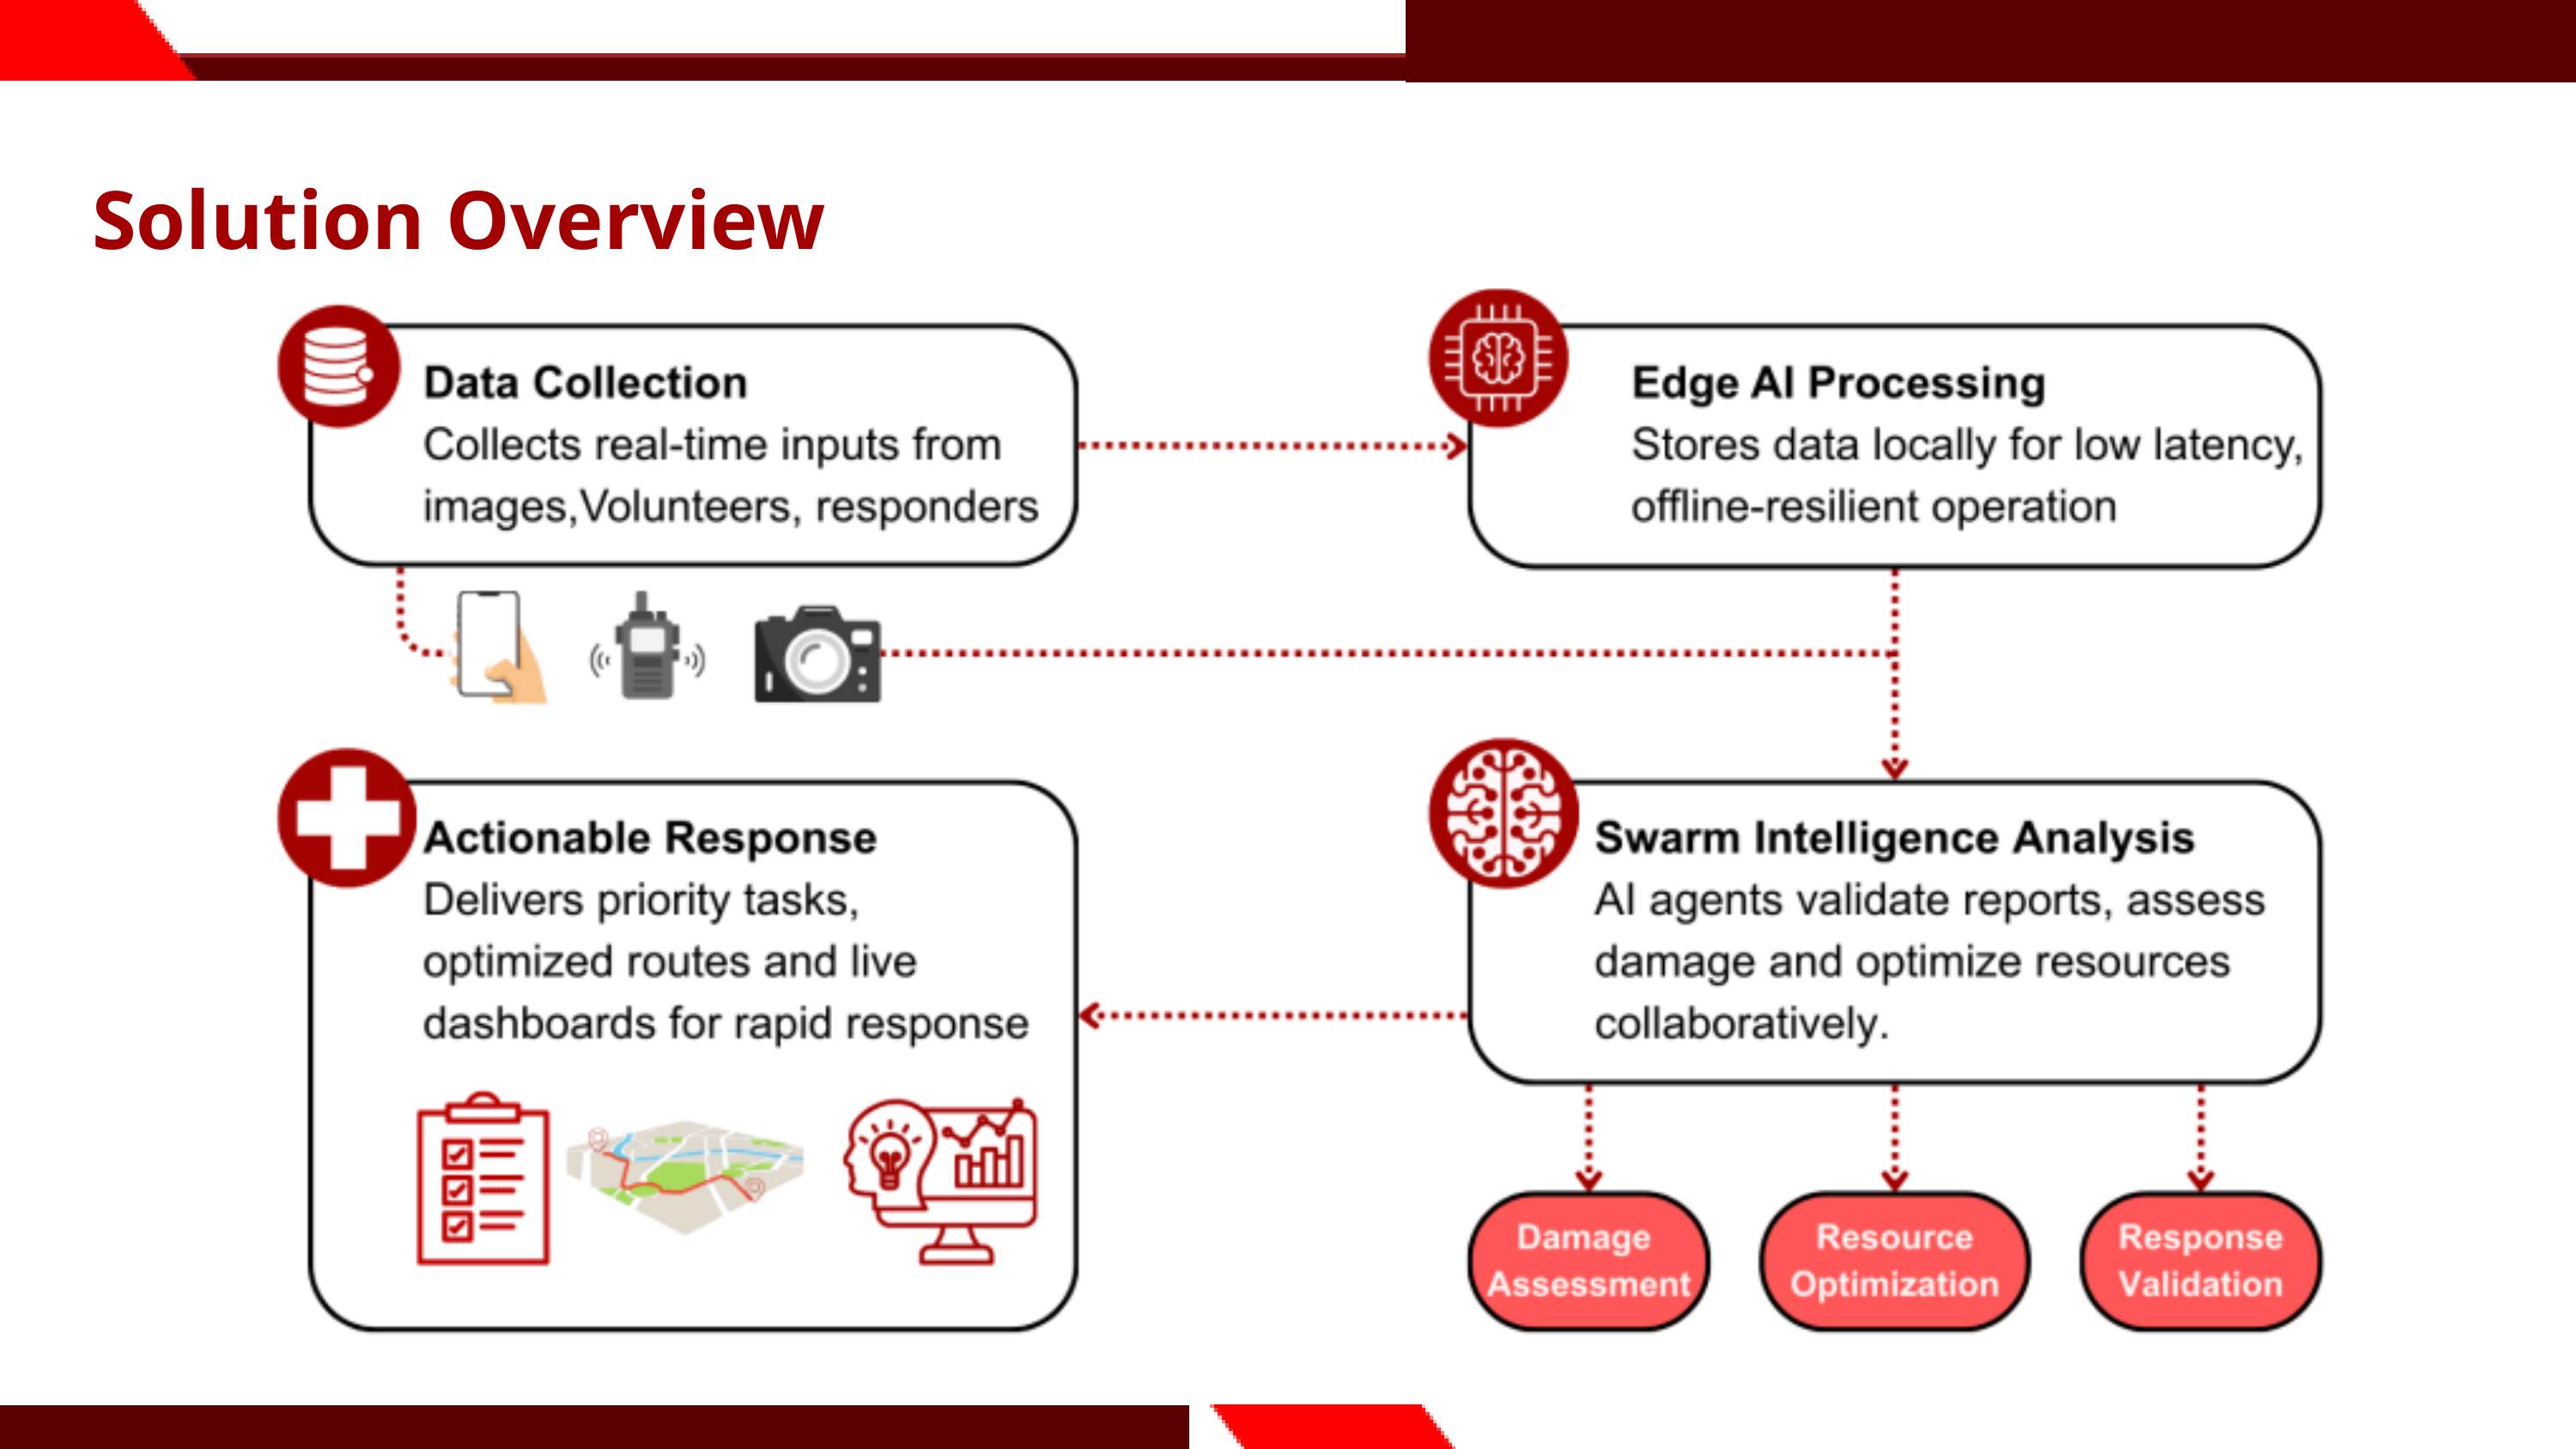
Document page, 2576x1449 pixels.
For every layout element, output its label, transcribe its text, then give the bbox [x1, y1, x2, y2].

text_box [1191, 1404, 2576, 1449]
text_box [1405, 0, 2576, 83]
text_box Solution Overview [92, 168, 1288, 266]
picture [243, 288, 2332, 1347]
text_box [0, 1404, 1189, 1449]
text_box [0, 0, 1401, 81]
